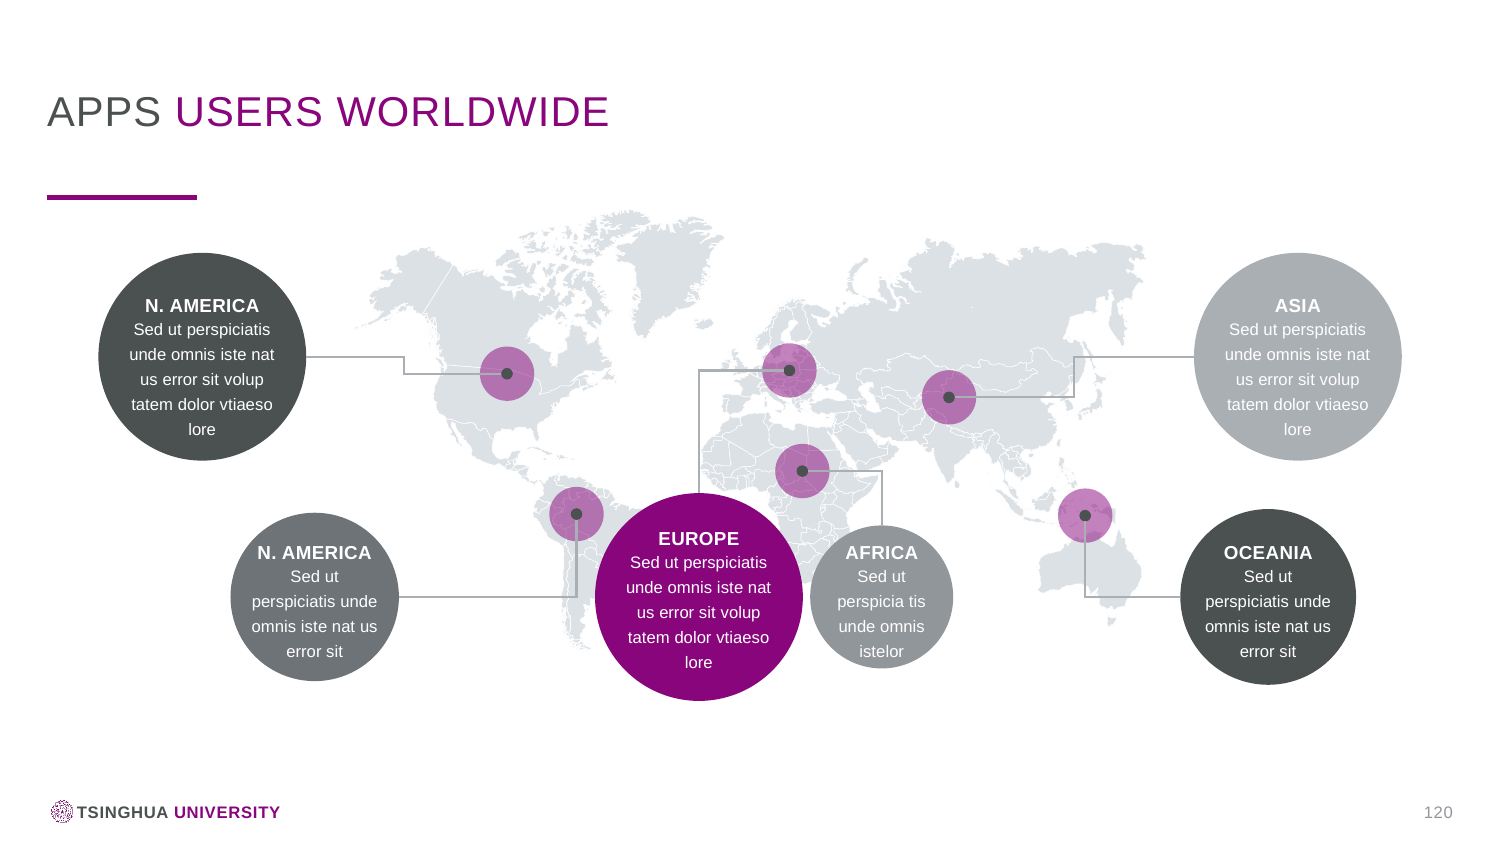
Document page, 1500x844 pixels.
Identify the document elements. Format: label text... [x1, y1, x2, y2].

picture [51, 800, 73, 823]
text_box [1204, 540, 1332, 660]
text_box [610, 653, 618, 664]
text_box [352, 209, 1148, 653]
text_box [97, 251, 308, 424]
text_box [1205, 660, 1331, 686]
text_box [449, 469, 527, 648]
text_box [1231, 438, 1365, 462]
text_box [698, 370, 784, 494]
text_box [1179, 508, 1358, 659]
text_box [762, 343, 817, 398]
text_box [624, 671, 774, 702]
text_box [251, 540, 379, 660]
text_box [1085, 521, 1181, 597]
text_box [1057, 488, 1113, 543]
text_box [817, 461, 873, 536]
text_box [954, 356, 1194, 398]
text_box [818, 540, 946, 660]
text_box [257, 660, 373, 683]
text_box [306, 356, 502, 374]
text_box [921, 370, 977, 425]
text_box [775, 443, 830, 499]
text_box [121, 293, 283, 438]
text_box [479, 346, 535, 401]
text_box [618, 527, 780, 671]
text_box [845, 660, 918, 670]
text_box [135, 438, 269, 462]
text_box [549, 486, 604, 542]
text_box [229, 511, 352, 654]
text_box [1217, 293, 1379, 438]
text_box [1192, 251, 1403, 424]
list Apps Users Worldwide [47, 38, 1453, 136]
text_box [780, 653, 788, 664]
